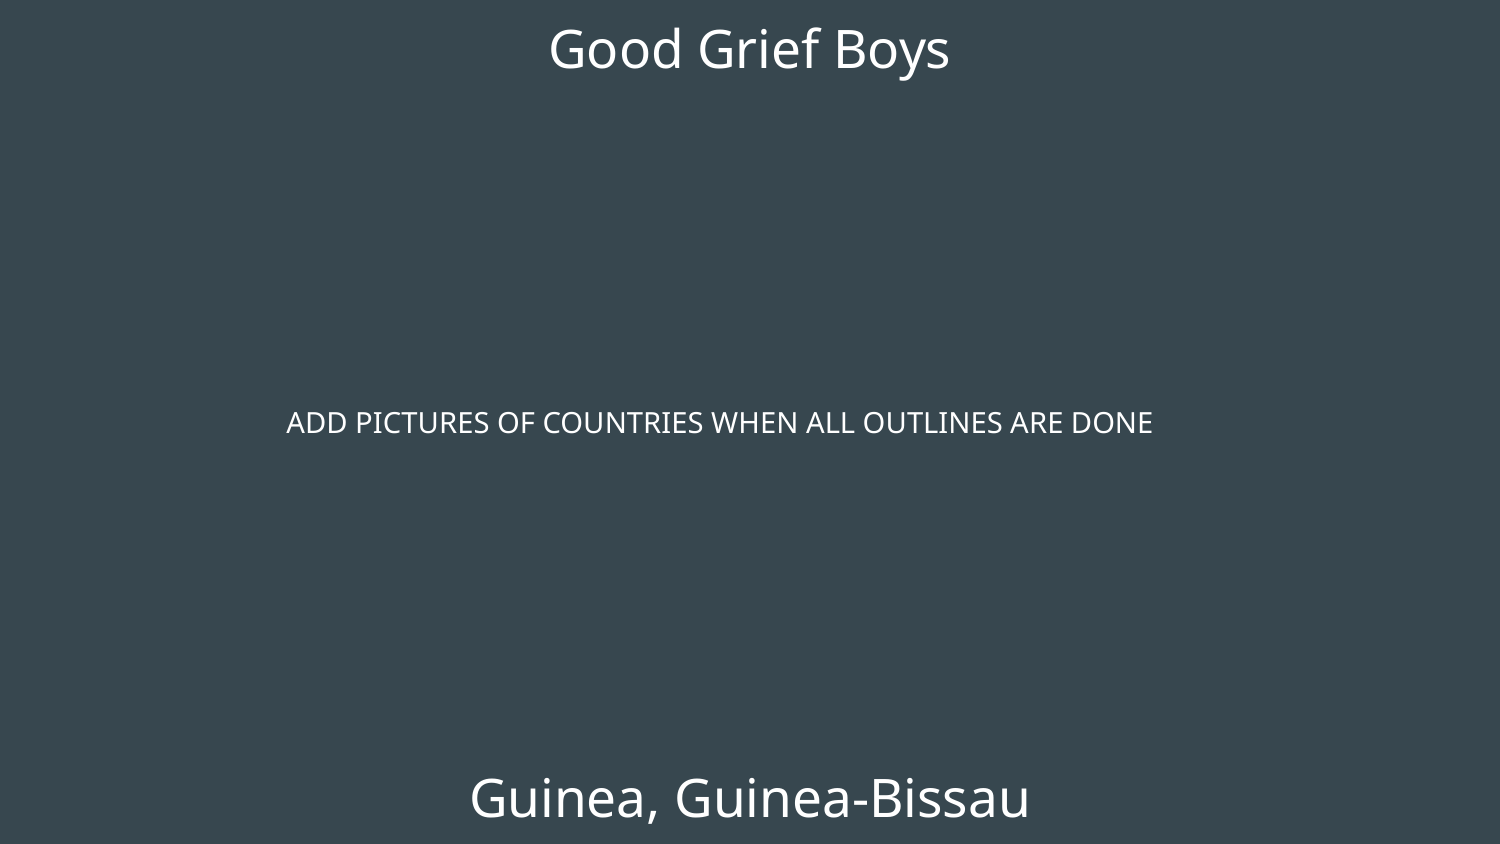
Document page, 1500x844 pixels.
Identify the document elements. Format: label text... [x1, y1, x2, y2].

text_box ADD PICTURES OF COUNTRIES WHEN ALL OUTLINES ARE DONE [271, 388, 1229, 454]
title Guinea, Guinea-Bissau [0, 749, 1500, 844]
title Good Grief Boys [0, 0, 1500, 94]
